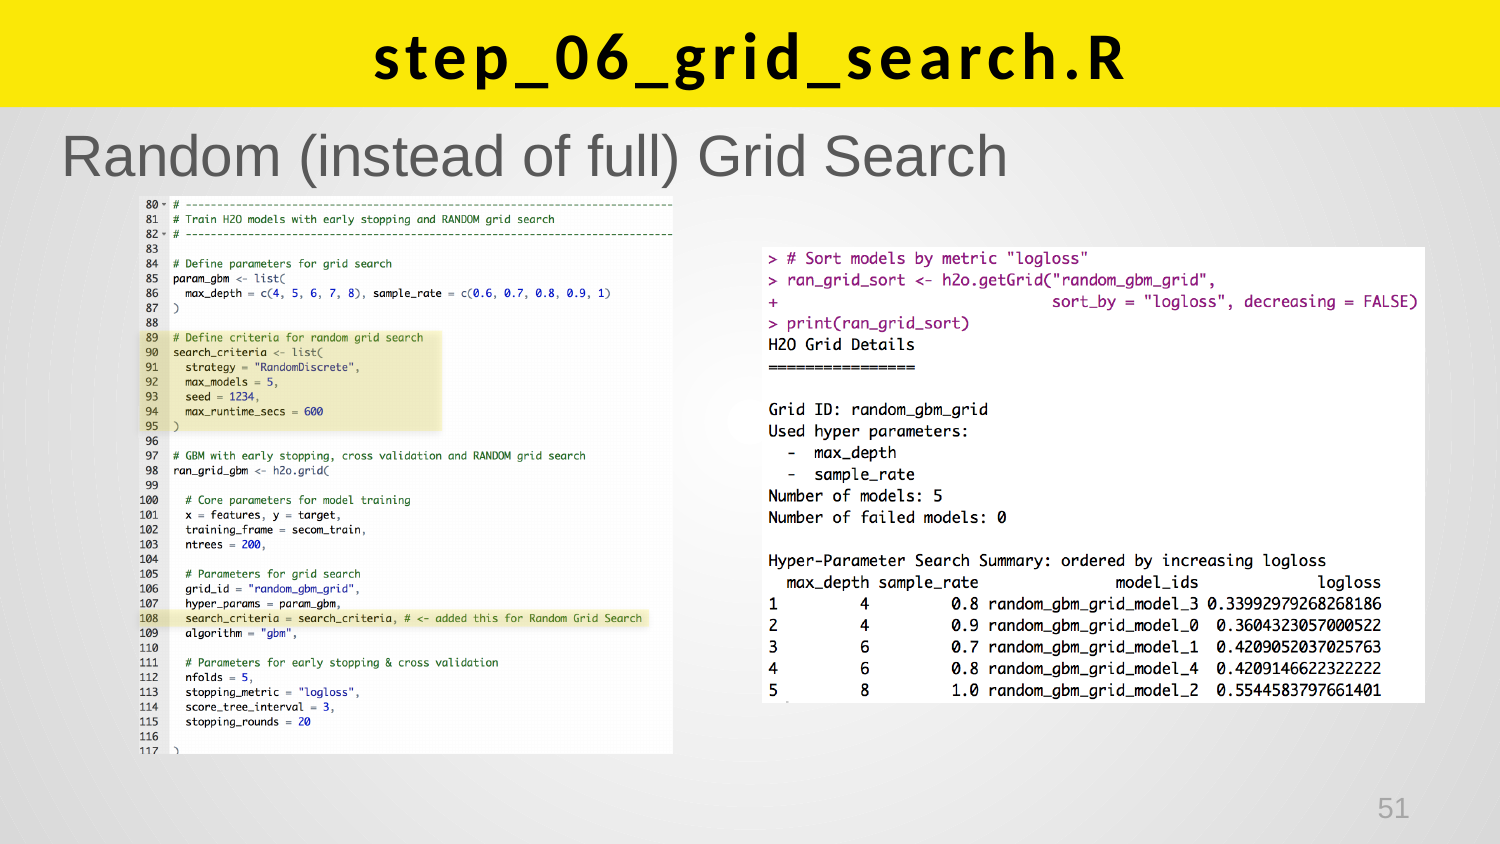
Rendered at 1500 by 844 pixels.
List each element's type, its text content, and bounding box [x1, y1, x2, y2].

text_box Random (instead of full) Grid Search [46, 111, 1170, 196]
slide_number 51 [1074, 782, 1425, 827]
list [139, 196, 674, 754]
title step_06_grid_search.R [75, 0, 1425, 108]
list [762, 247, 1426, 704]
